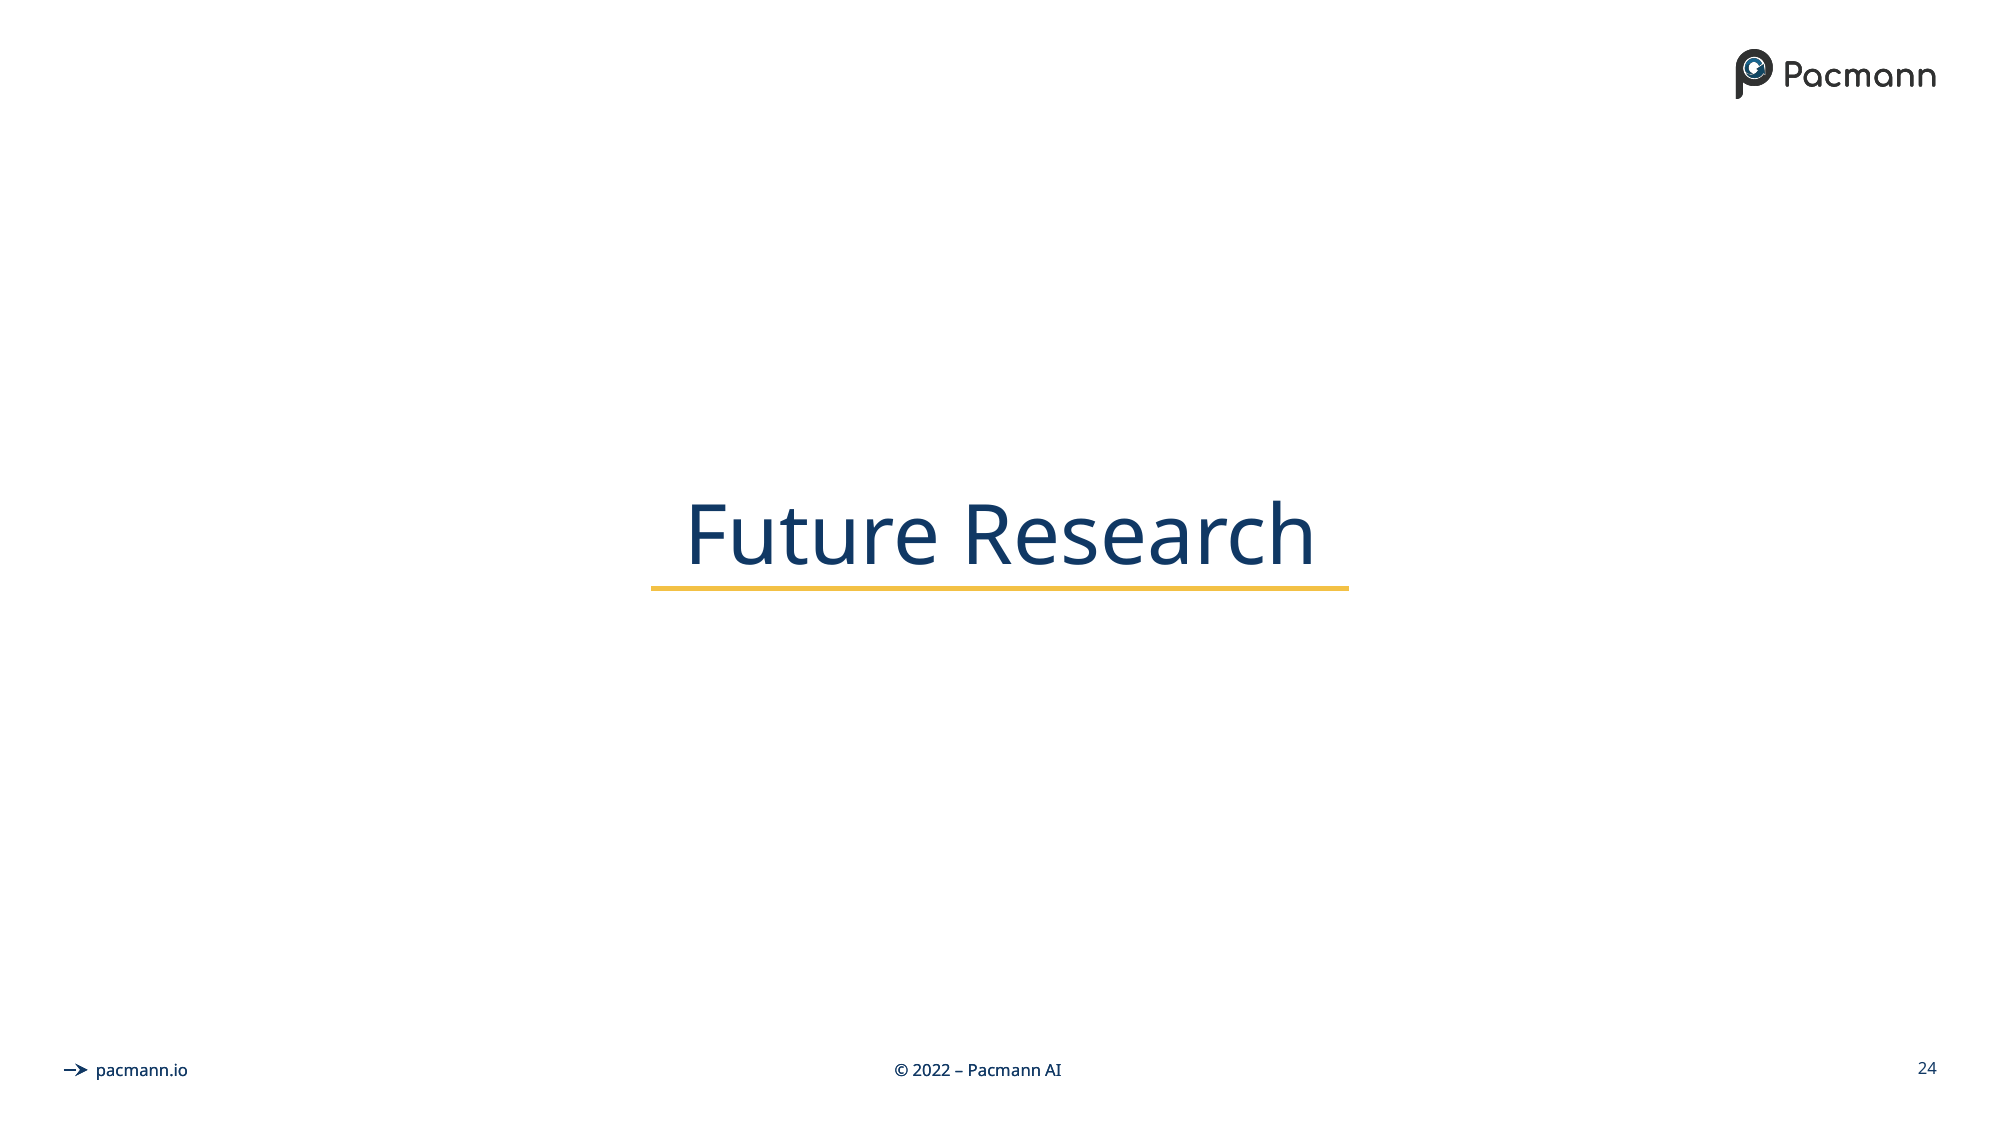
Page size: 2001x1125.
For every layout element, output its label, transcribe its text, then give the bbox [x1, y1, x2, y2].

title Future Research [51, 441, 1952, 589]
picture [1707, 36, 1966, 112]
